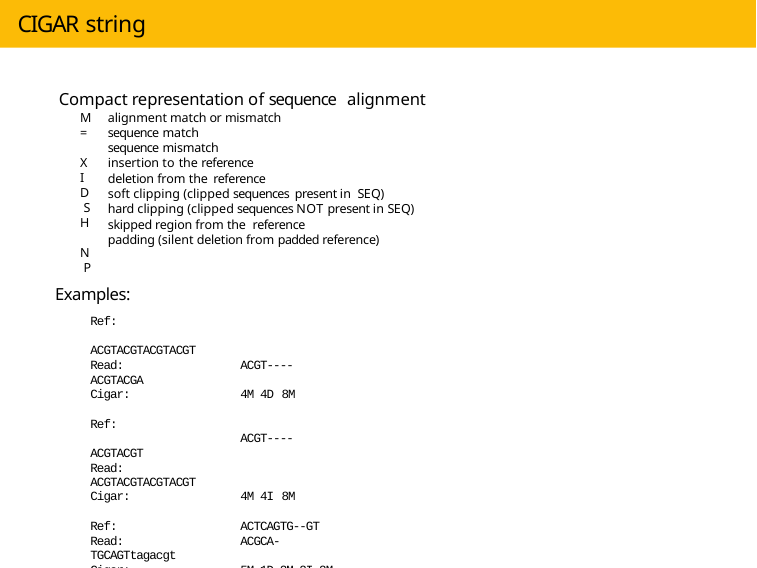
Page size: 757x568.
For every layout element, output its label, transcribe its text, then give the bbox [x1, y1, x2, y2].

text_box Compact representation of sequence alignment [56, 89, 541, 110]
text_box alignment match or mismatch sequence match sequence mismatch insertion to the reference deletion from the reference soft clipping (clipped sequences present in SEQ) hard clipping (clipped sequences NOT present in SEQ) skipped region from the reference padding (silent deletion from padded reference) [105, 109, 554, 247]
title CIGAR string [15, 9, 741, 105]
text_box M = X I D S H N P [78, 109, 94, 276]
text_box Examples: Ref: ACGTACGTACGTACGT Read: ACGT----ACGTACGA Cigar: 4M 4D 8M Ref: ACGT----ACGTACGT Read: ACGTACGTACGTACGT Cigar: 4M 4I 8M Ref: ACTCAGTG--GT Read: ACGCA-TGCAGTtagacgt Cigar: 5M 1D 2M 2I 2M 7S [53, 283, 350, 568]
